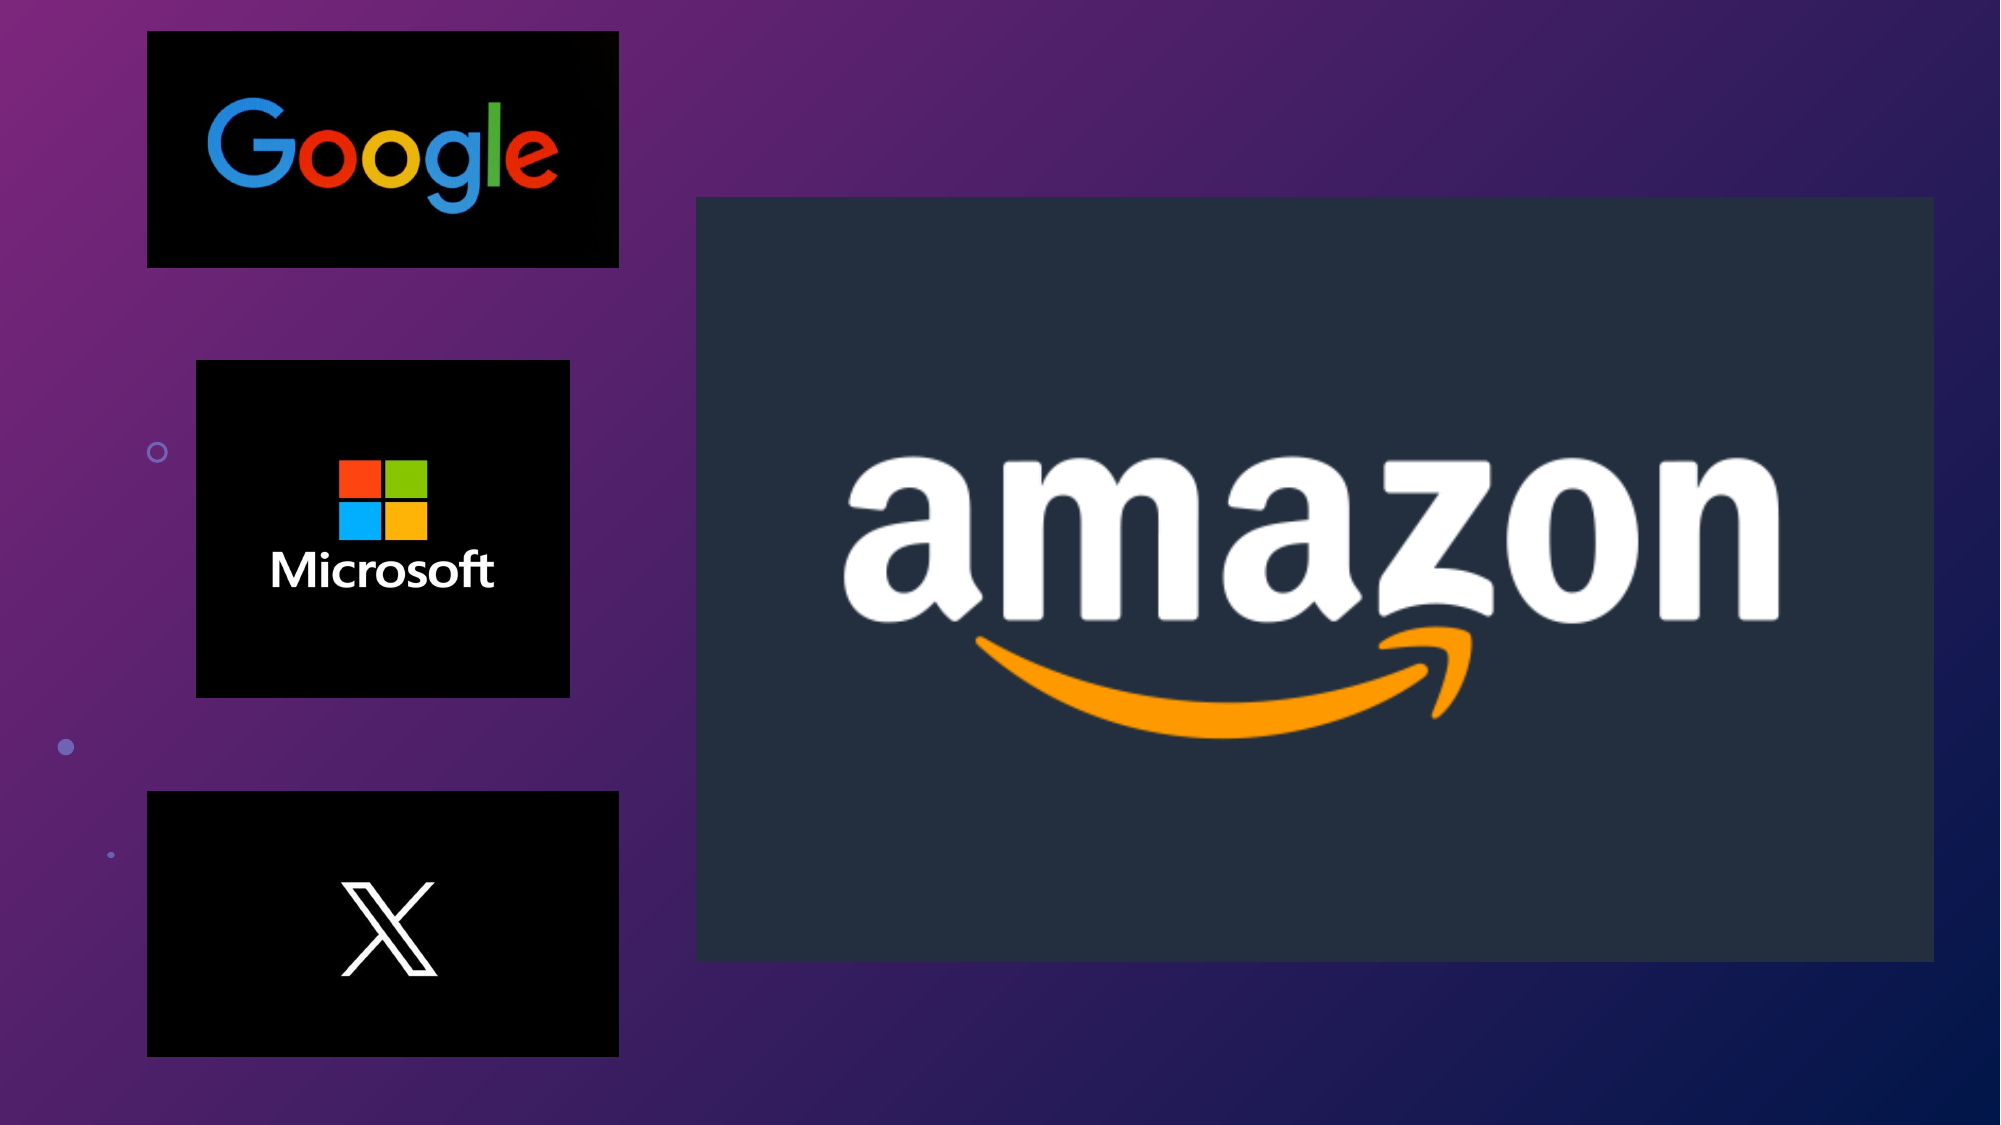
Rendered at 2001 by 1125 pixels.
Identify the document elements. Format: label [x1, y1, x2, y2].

picture [696, 197, 1934, 962]
picture [146, 791, 619, 1057]
picture [196, 360, 570, 699]
picture [146, 31, 619, 268]
